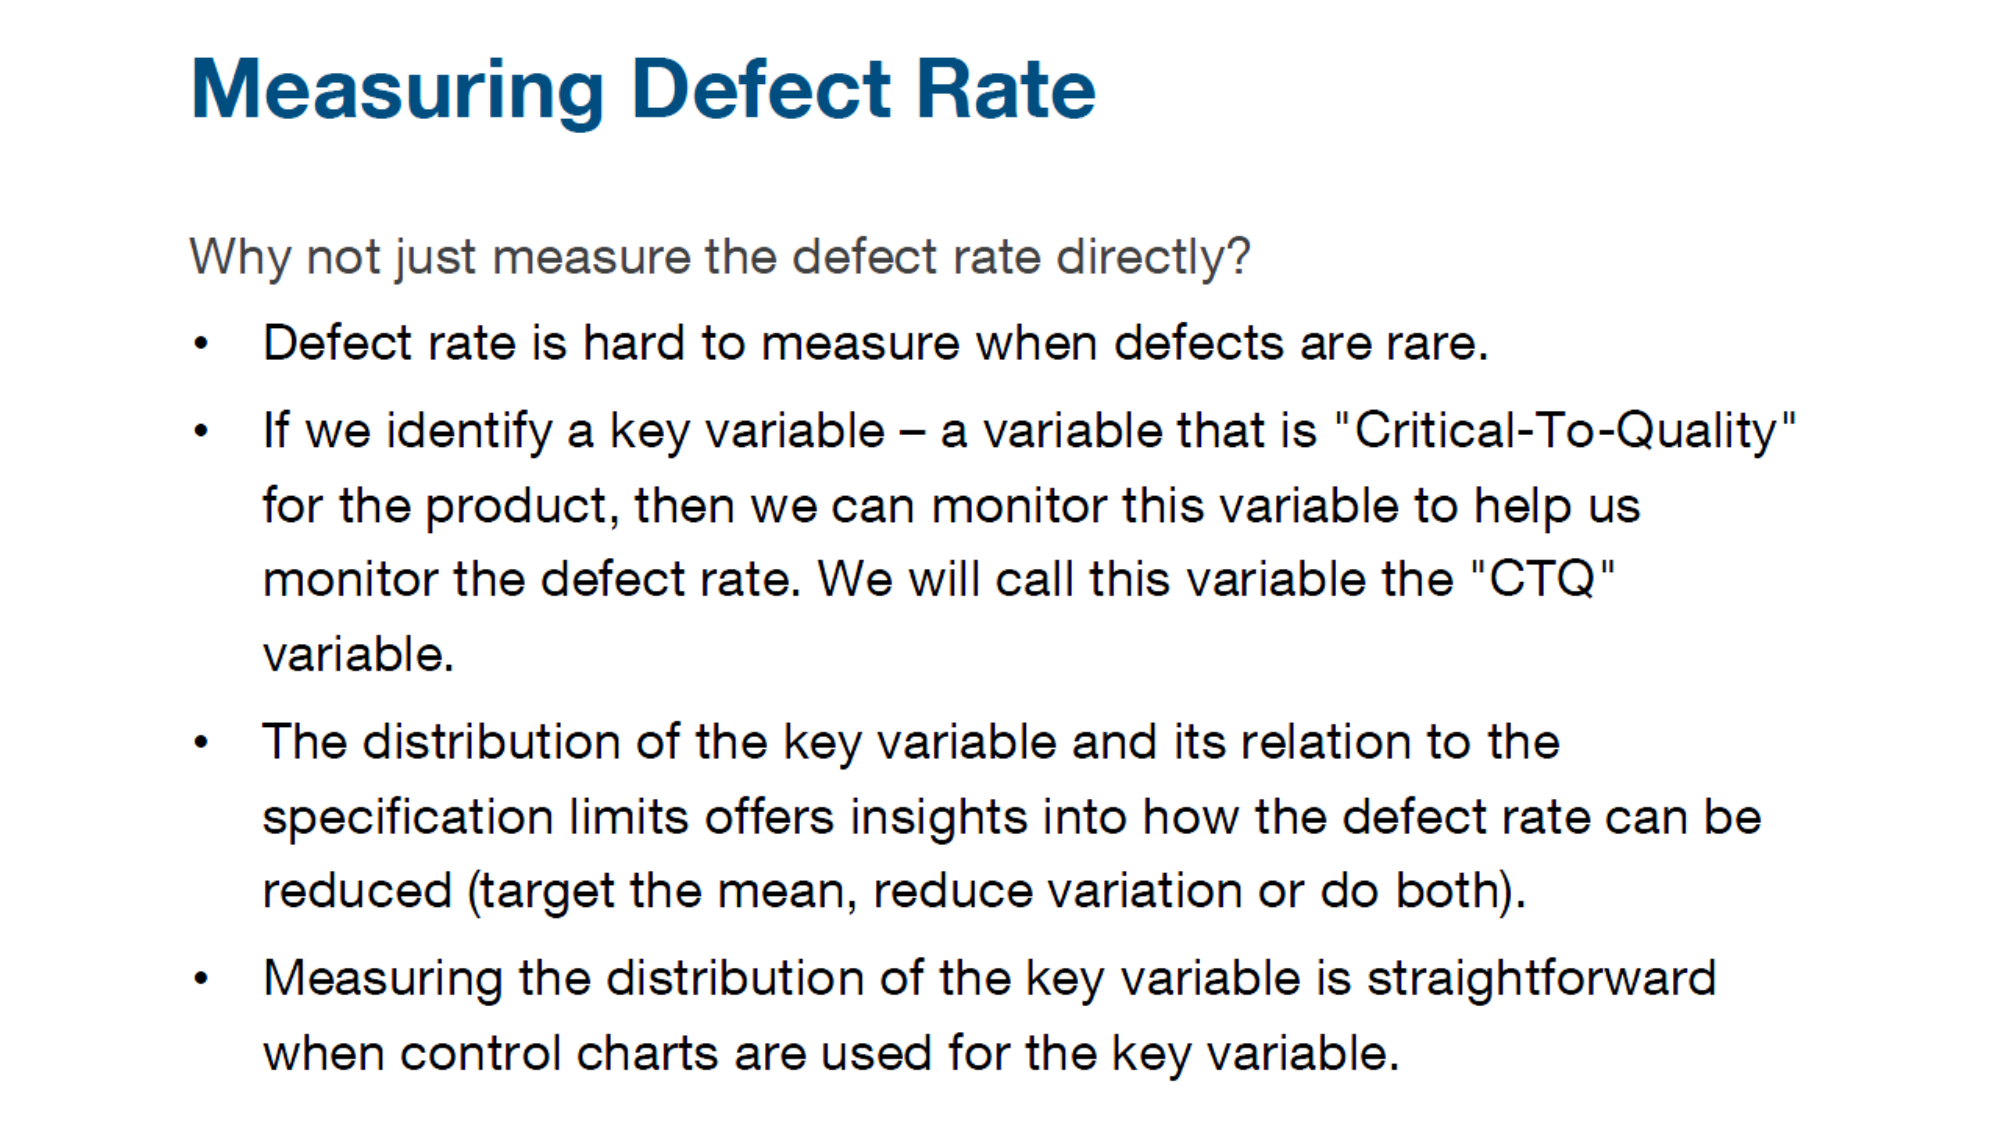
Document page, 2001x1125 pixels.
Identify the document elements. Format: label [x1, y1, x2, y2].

picture [117, 11, 1883, 1114]
